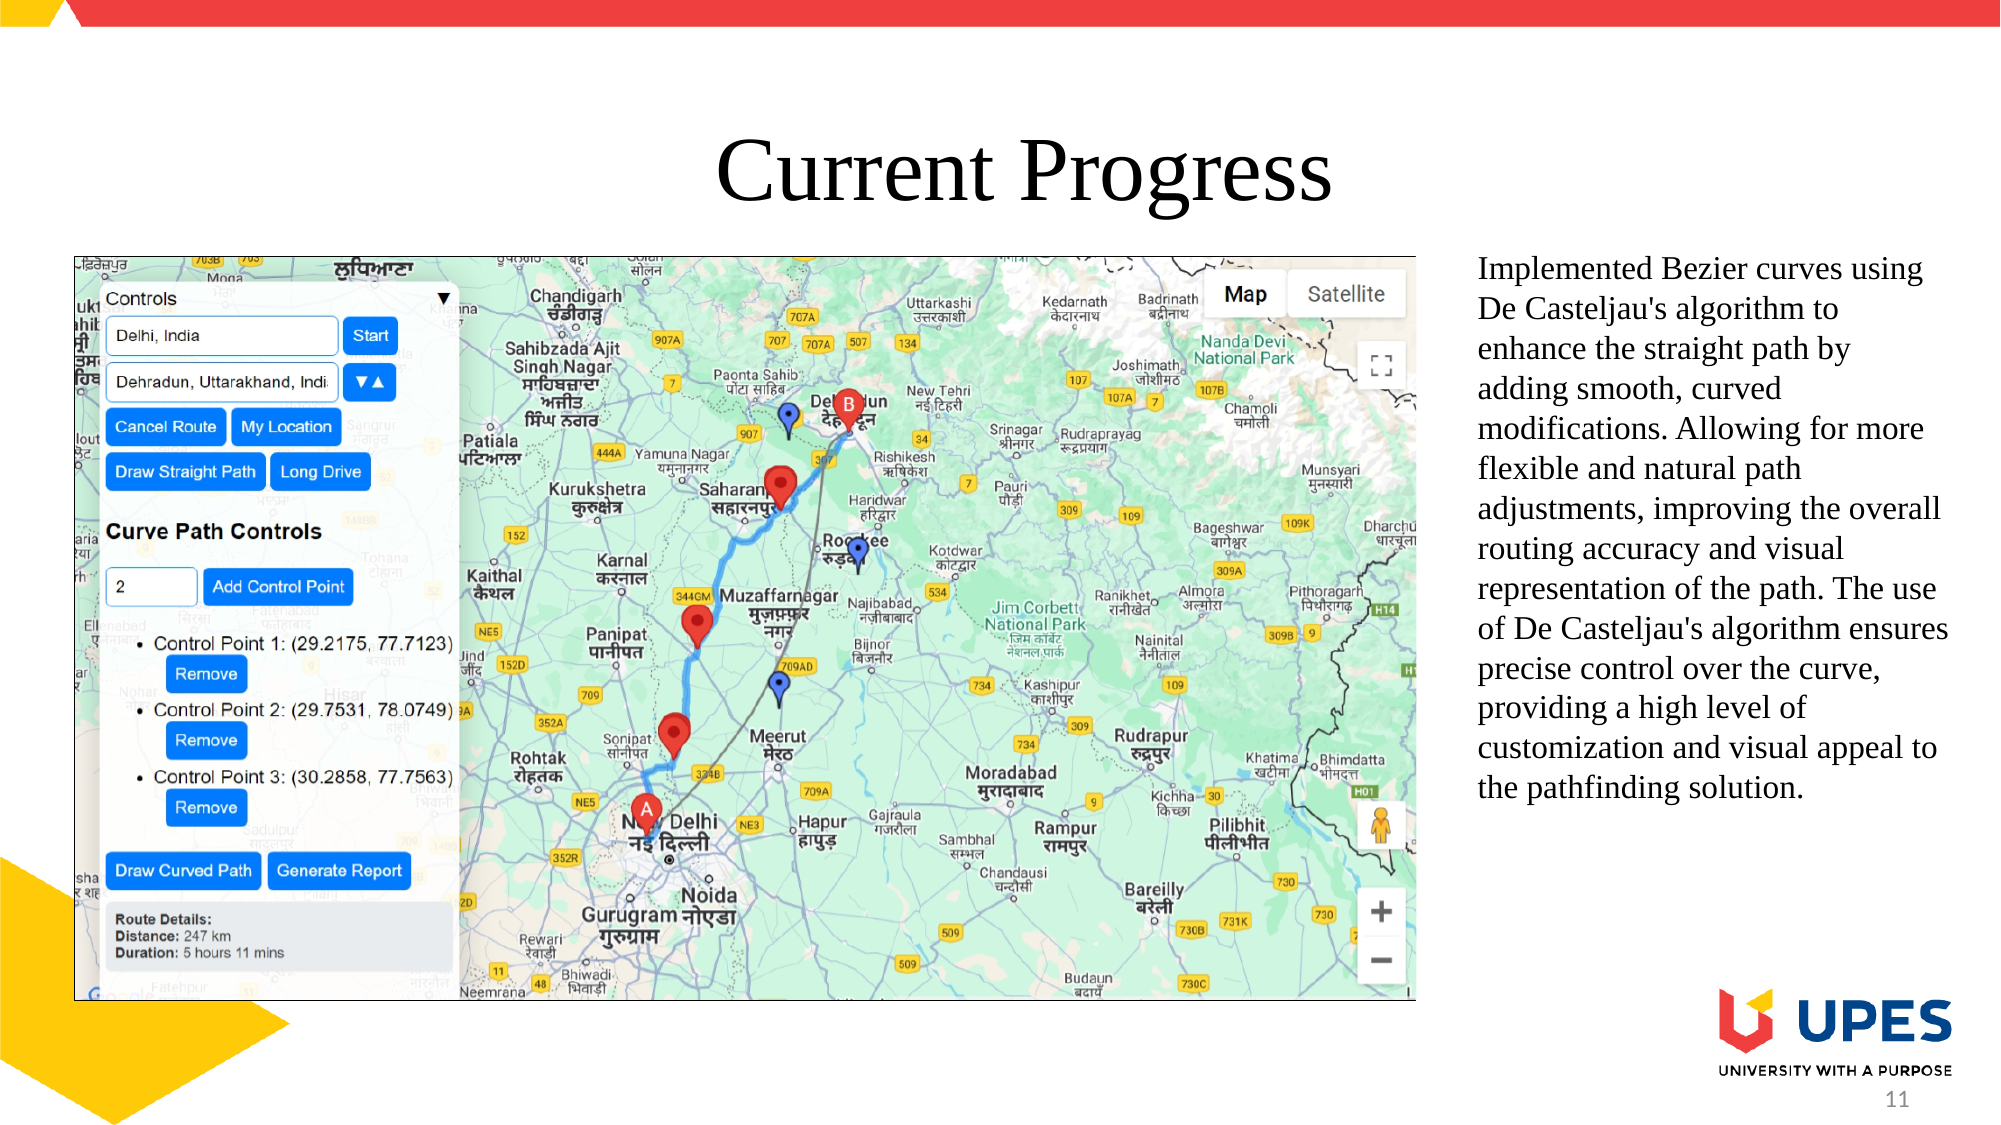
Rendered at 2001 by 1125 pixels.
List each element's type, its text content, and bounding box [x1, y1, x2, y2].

text_box Implemented Bezier curves using De Casteljau's algorithm to enhance the straight path by adding smooth, curved modifications. Allowing for more flexible and natural path adjustments, improving the overall routing accuracy and visual representation of the path. The use of De Casteljau's algorithm ensures precise control over the curve, providing a high level of customization and visual appeal to the pathfinding solution. [1462, 239, 1966, 813]
title Current Progress [125, 70, 1925, 258]
picture [0, 0, 2001, 1125]
